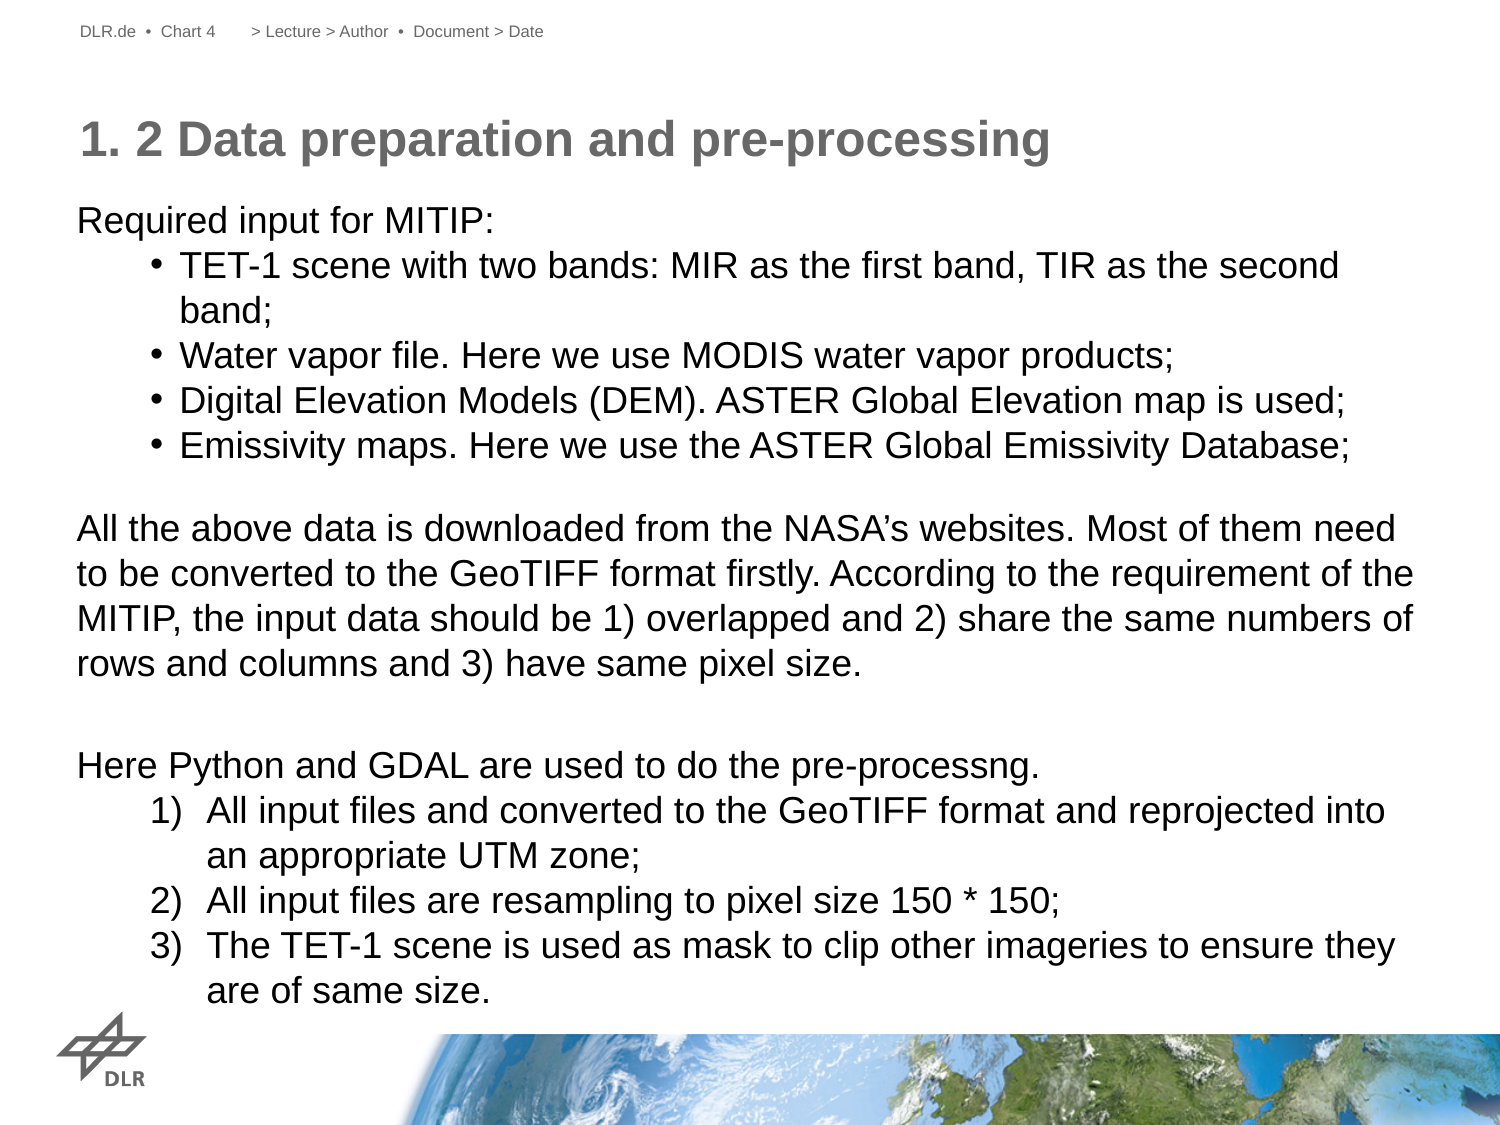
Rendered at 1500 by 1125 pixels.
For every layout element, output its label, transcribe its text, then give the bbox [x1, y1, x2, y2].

text_box All the above data is downloaded from the NASA’s websites. Most of them need to be converted to the GeoTIFF format firstly. According to the requirement of the MITIP, the input data should be 1) overlapped and 2) share the same numbers of rows and columns and 3) have same pixel size. Here Python and GDAL are used to do the pre-processng. All input files and converted to the GeoTIFF format and reprojected into an appropriate UTM zone; All input files are resampling to pixel size 150 * 150; The TET-1 scene is used as mask to clip other imageries to ensure they are of same size. [76, 503, 1418, 1024]
slide_number DLR.de • Chart 4 [79, 20, 251, 45]
picture [0, 1007, 1500, 1125]
list Required input for MITIP: TET-1 scene with two bands: MIR as the first band, TIR as the second band; Water vapor file. Here we use MODIS water vapor products; Digital Elevation Models (DEM). ASTER Global Elevation map is used; Emissivity maps. Here we use the ASTER Global Emissivity Database; [76, 196, 1418, 492]
title 1. 2 Data preparation and pre-processing [79, 106, 1421, 228]
footer > Lecture > Author • Document > Date [251, 20, 1421, 45]
